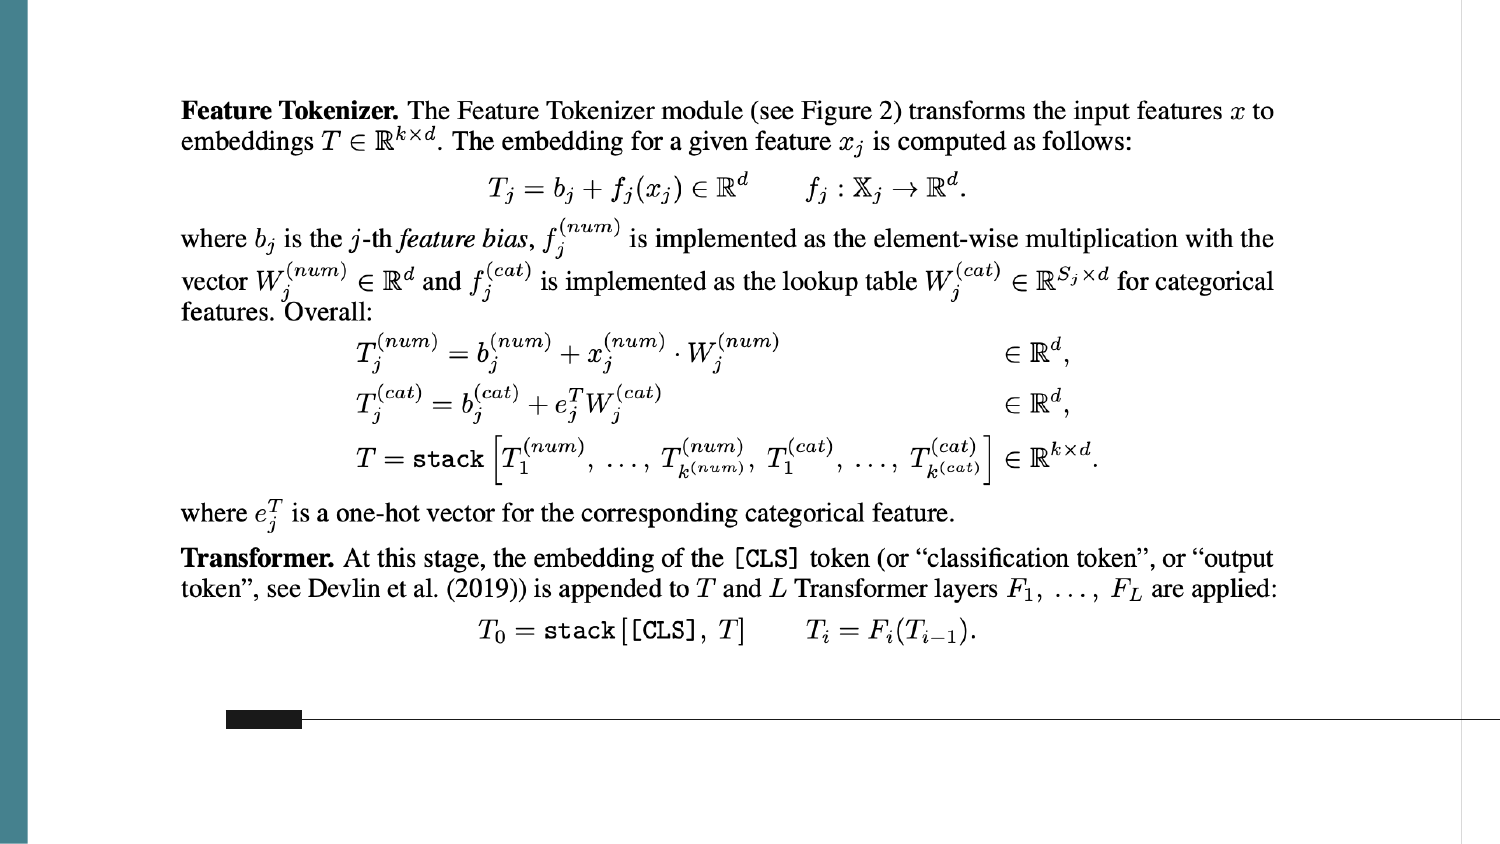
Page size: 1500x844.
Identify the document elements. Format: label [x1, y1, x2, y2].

picture [158, 73, 1435, 670]
